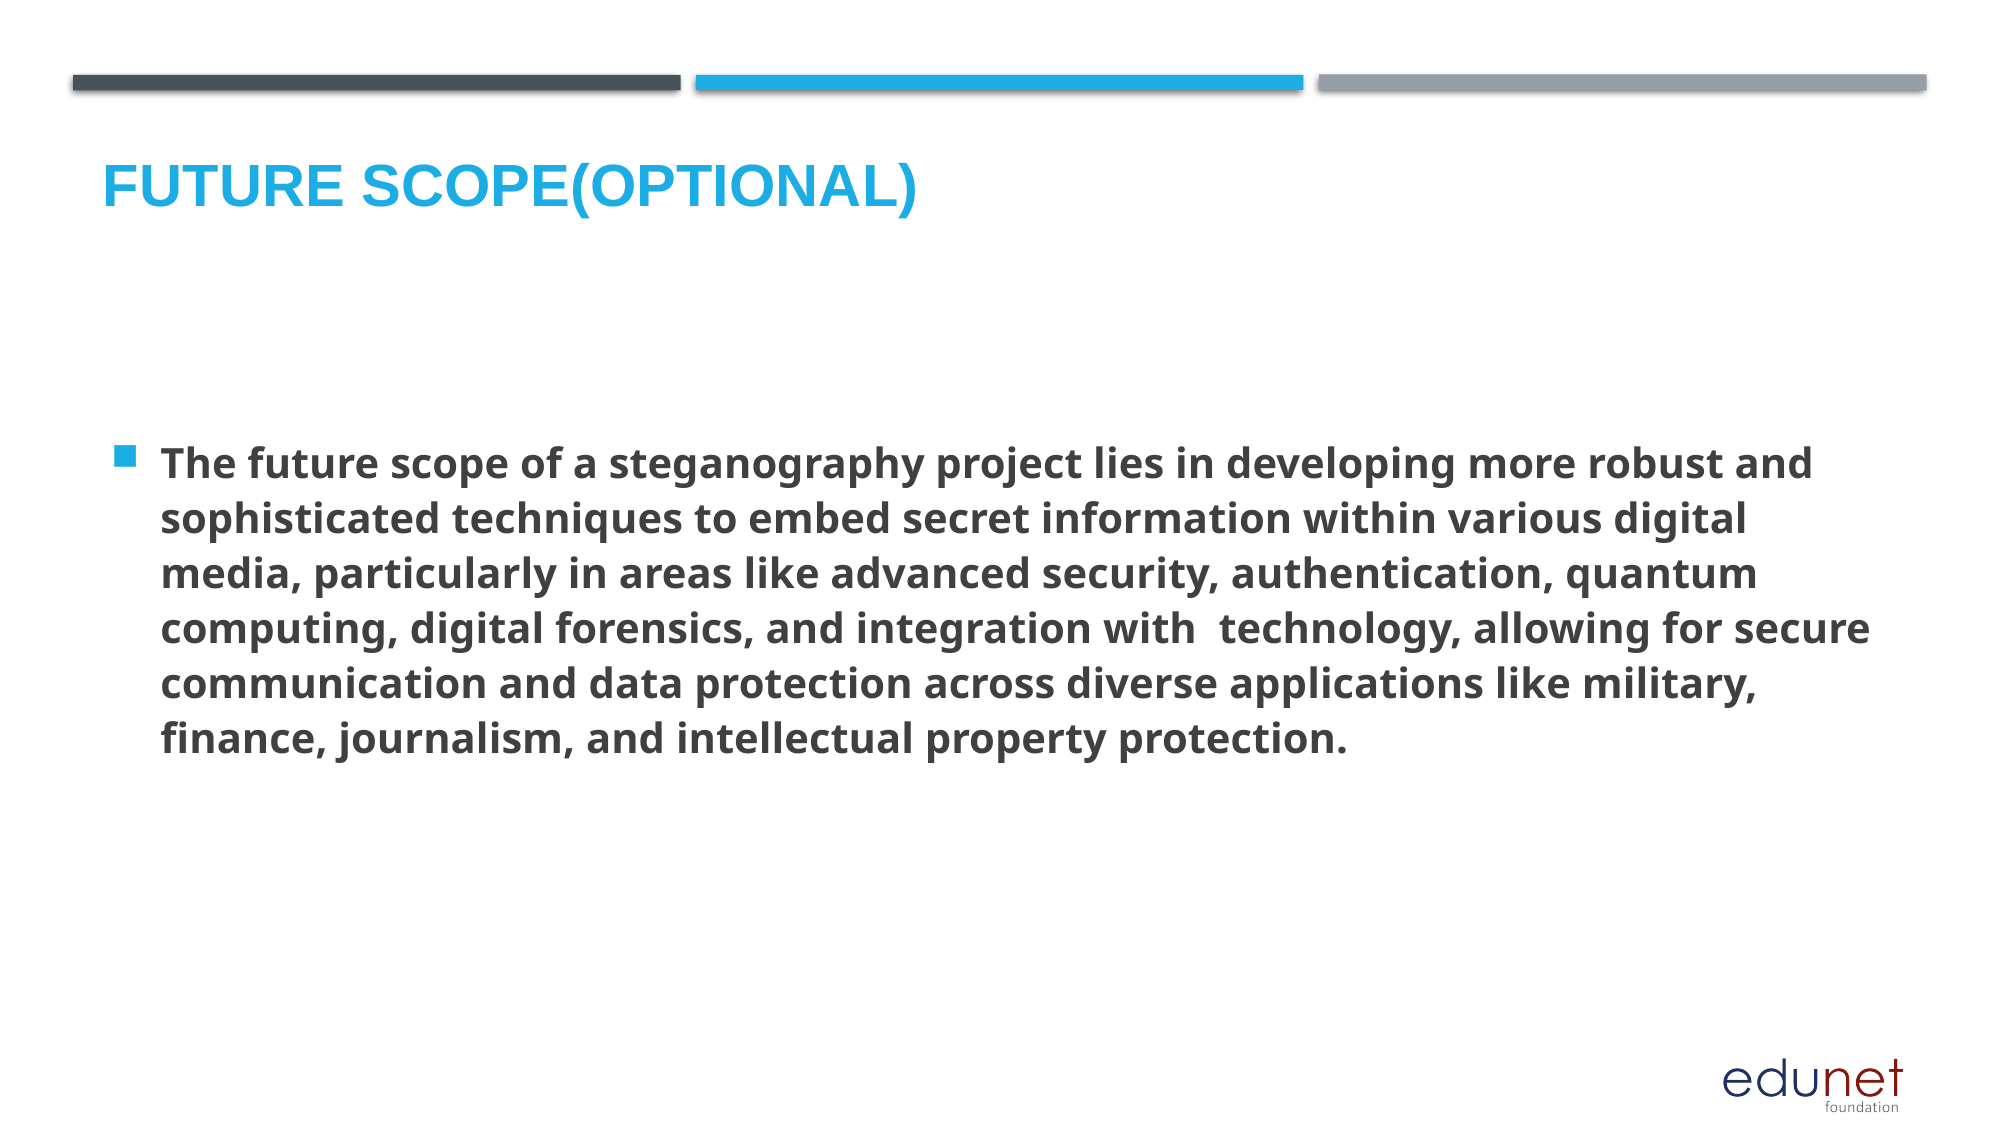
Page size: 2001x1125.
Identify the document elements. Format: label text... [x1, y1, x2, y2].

text_box Future scope(optional) [87, 138, 1898, 226]
list The future scope of a steganography project lies in developing more robust and sophisticated techniques to embed secret information within various digital media, particularly in areas like advanced security, authentication, quantum computing, digital forensics, and integration with technology, allowing for secure communication and data protection across diverse applications like military, finance, journalism, and intellectual property protection. [95, 213, 1905, 981]
picture [1719, 1056, 1905, 1116]
